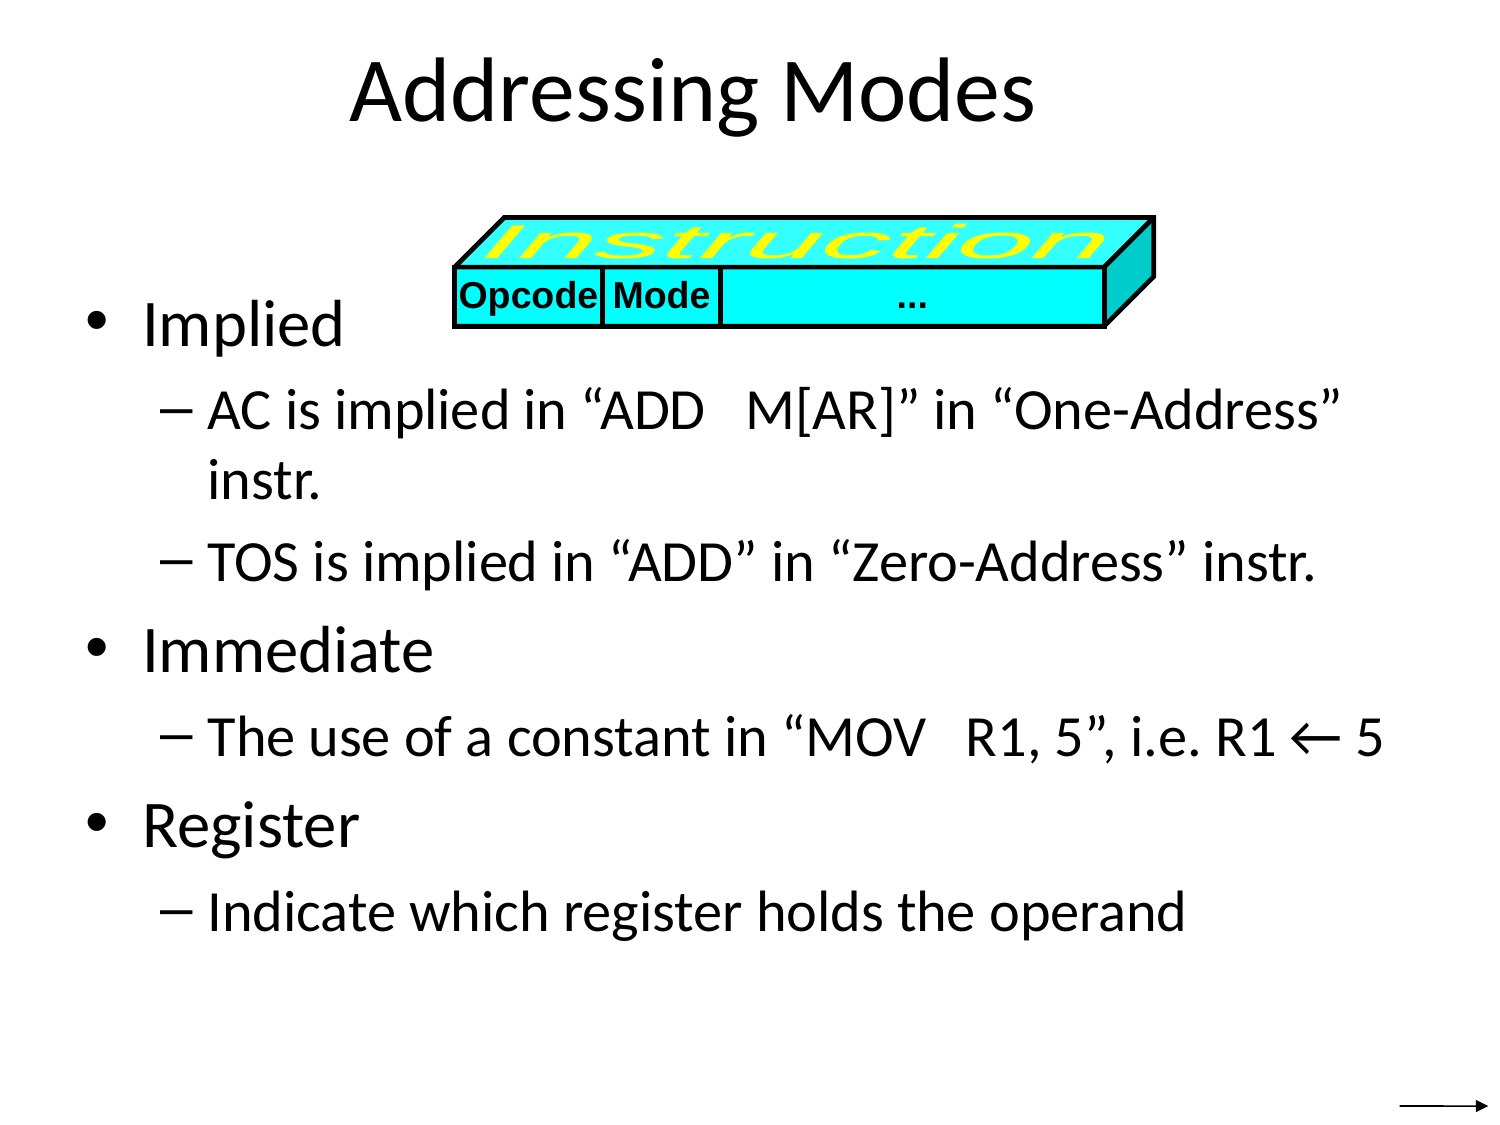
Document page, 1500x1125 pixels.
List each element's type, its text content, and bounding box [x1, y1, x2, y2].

text_box ... [720, 267, 1105, 327]
text_box [1399, 1099, 1489, 1113]
title Addressing Modes [74, 19, 1313, 151]
text_box Opcode [454, 267, 602, 327]
text_box Mode [602, 267, 720, 327]
list Implied AC is implied in “ADD M[AR]” in “One-Address” instr. TOS is implied in “ADD” in “Zero-Address” instr. Immediate The use of a constant in “MOV R1, 5”, i.e. R1 ← 5 Register Indicate which register holds the operand [70, 178, 1430, 993]
text_box Index [454, 217, 1153, 267]
